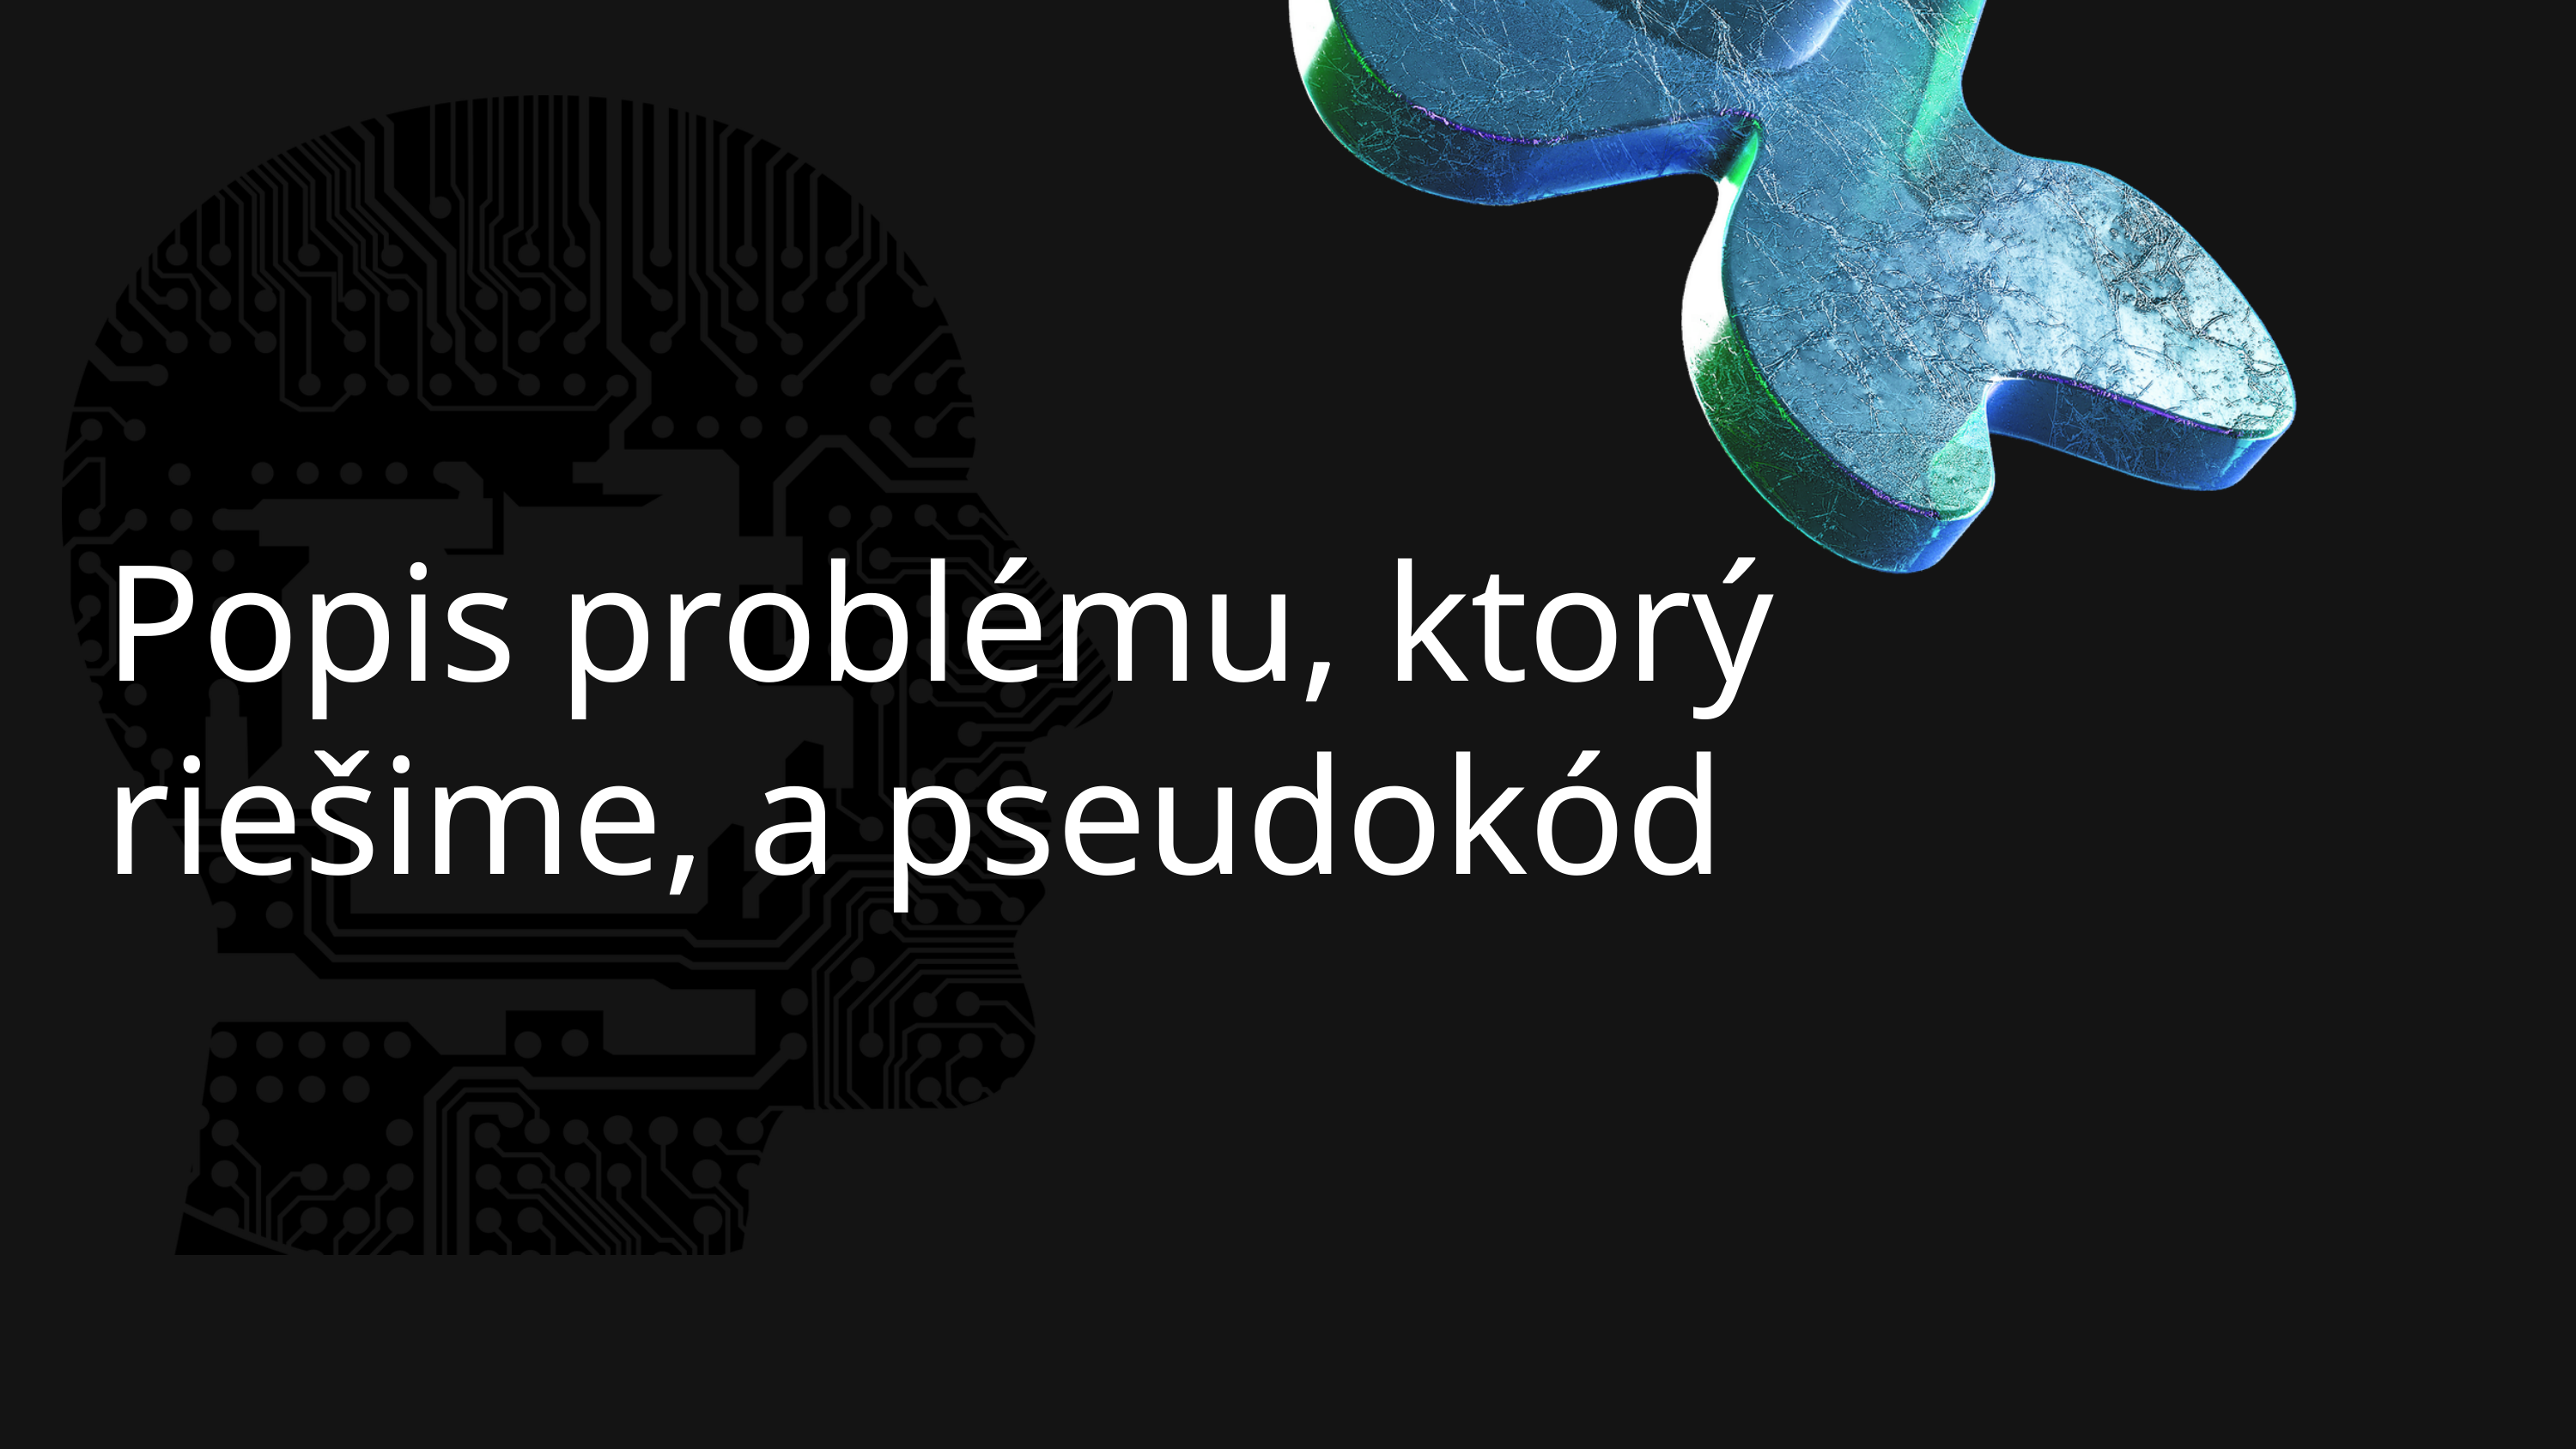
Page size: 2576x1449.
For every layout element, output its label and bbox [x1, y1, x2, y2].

picture [62, 94, 1113, 1255]
picture [1287, 0, 2297, 574]
text_box [104, 521, 1793, 1255]
